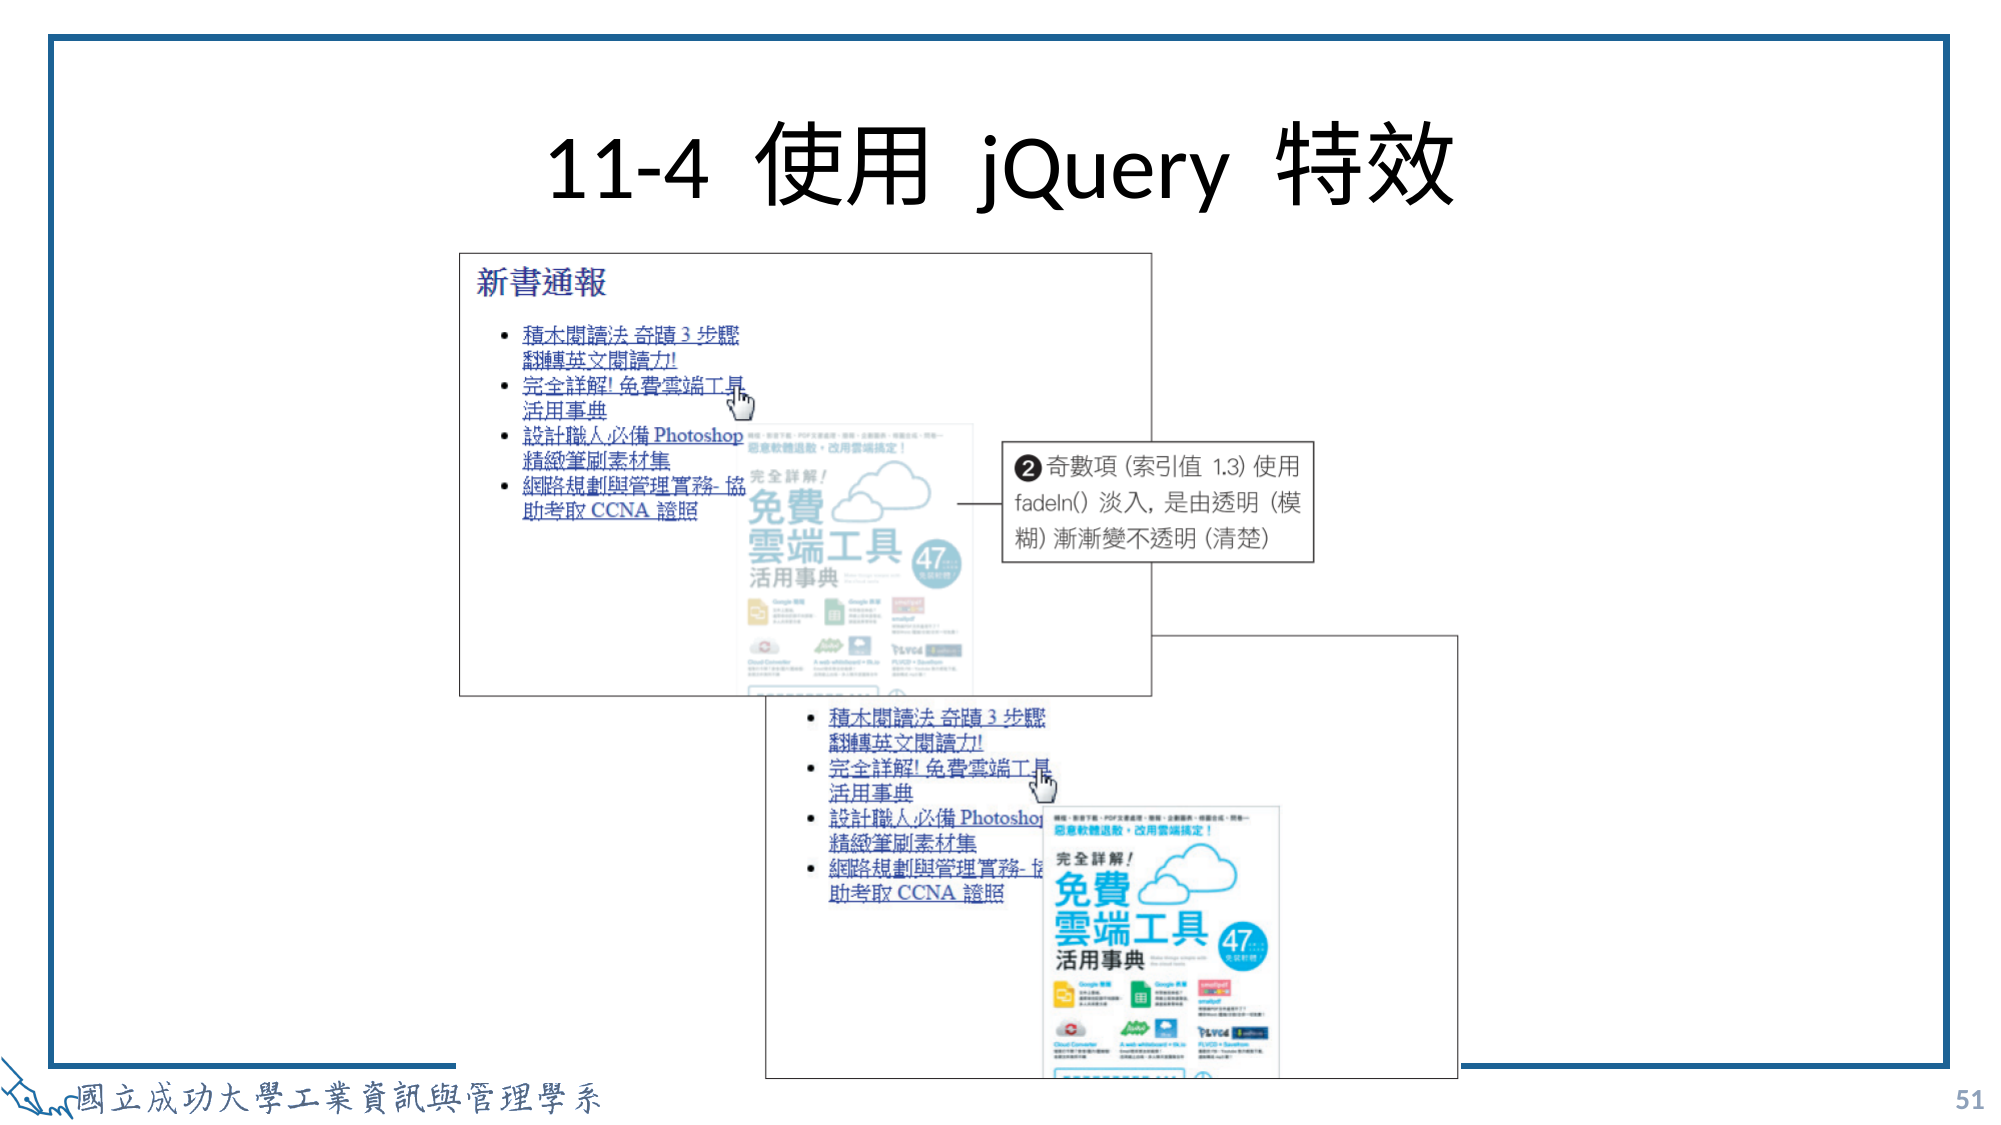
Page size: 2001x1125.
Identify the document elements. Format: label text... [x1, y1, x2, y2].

title 11-4 使用 jQuery 特效 [137, 59, 1863, 278]
slide_number 51 [1550, 1067, 2000, 1125]
picture [0, 1049, 80, 1125]
picture [456, 247, 1461, 1083]
